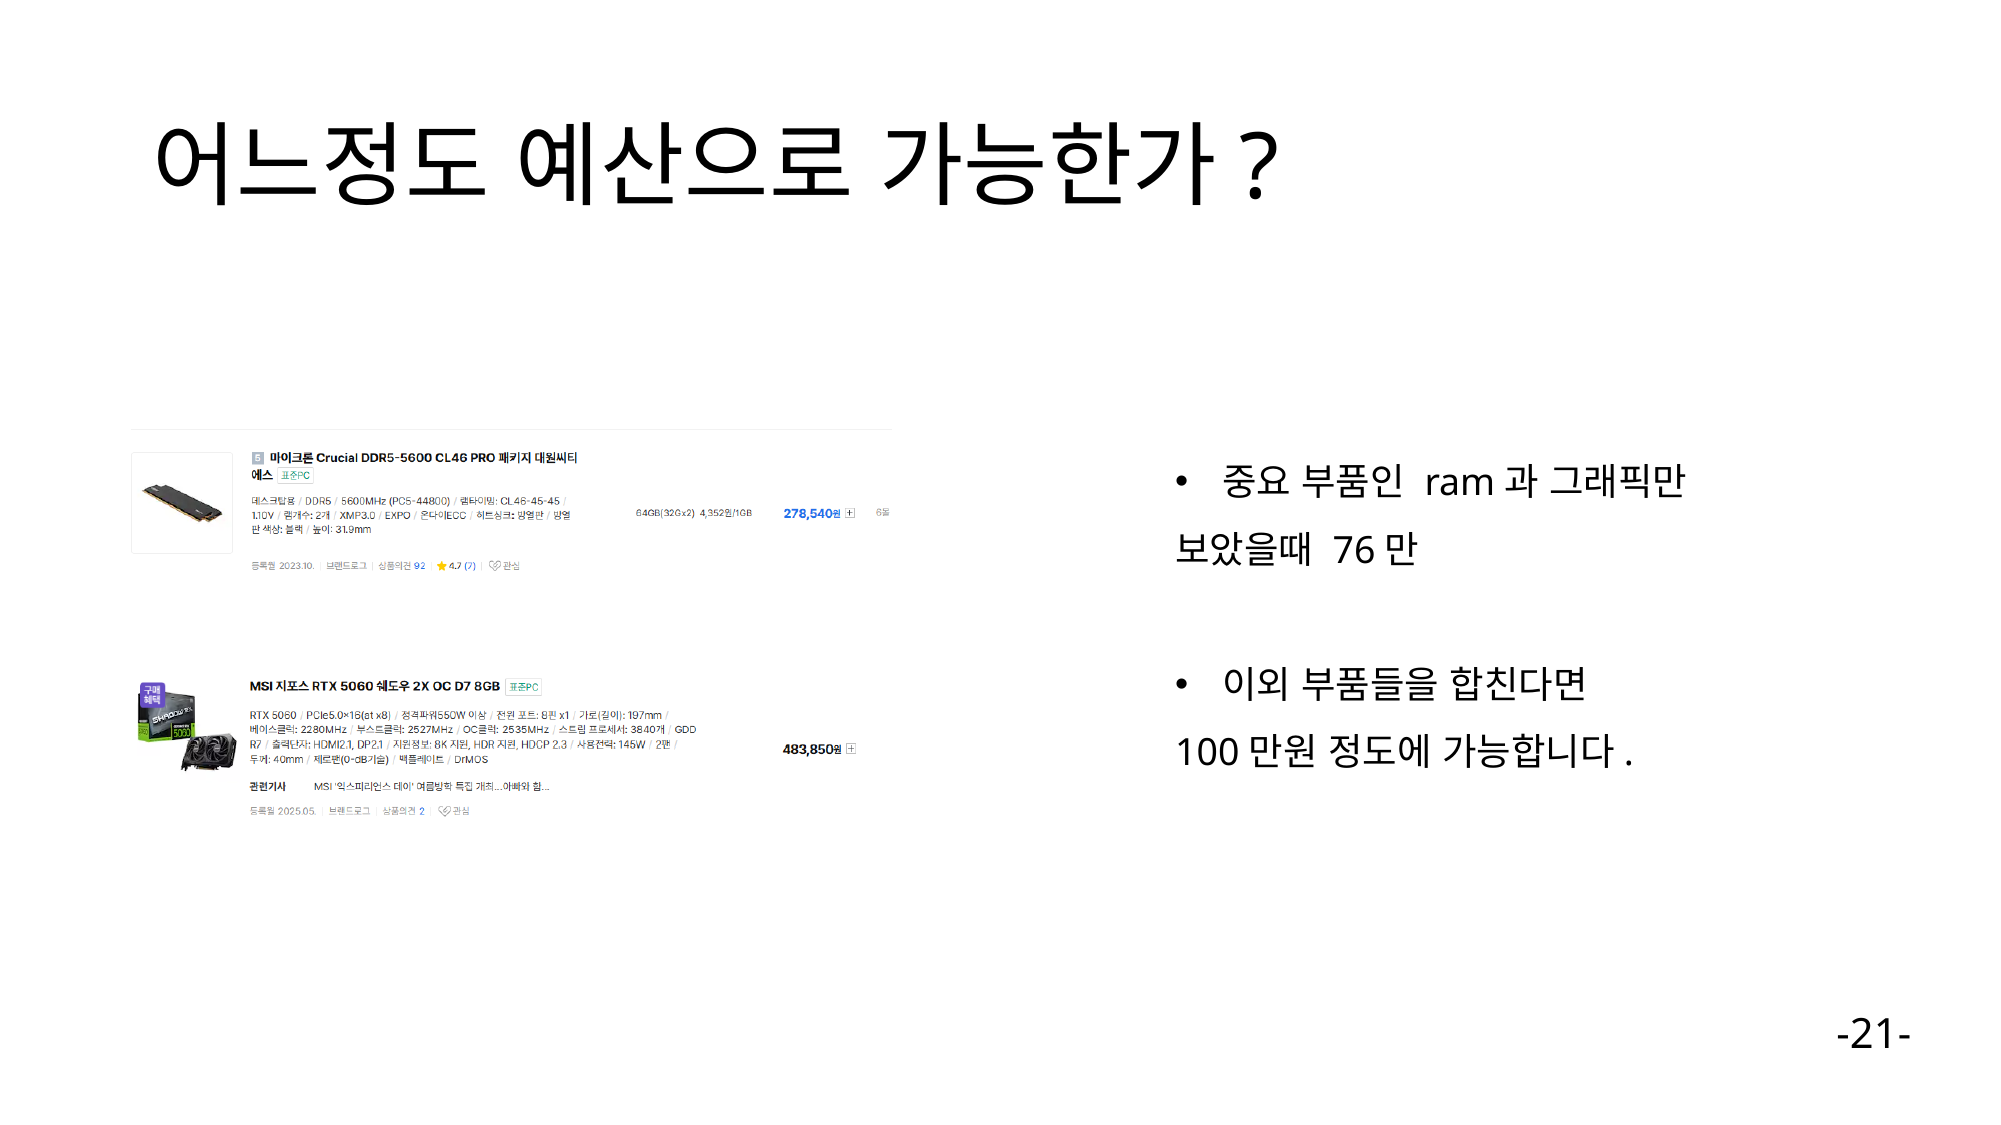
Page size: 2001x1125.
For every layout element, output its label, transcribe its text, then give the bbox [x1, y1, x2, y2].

text_box 중요 부품인 ram과 그래픽만 보았을때 76만 이외 부품들을 합친다면 100만원 정도에 가능합니다. [1160, 428, 1703, 781]
picture [129, 427, 892, 593]
title 어느정도 예산으로 가능한가? [137, 59, 1863, 278]
text_box -21- [1821, 999, 1927, 1065]
picture [136, 673, 860, 820]
